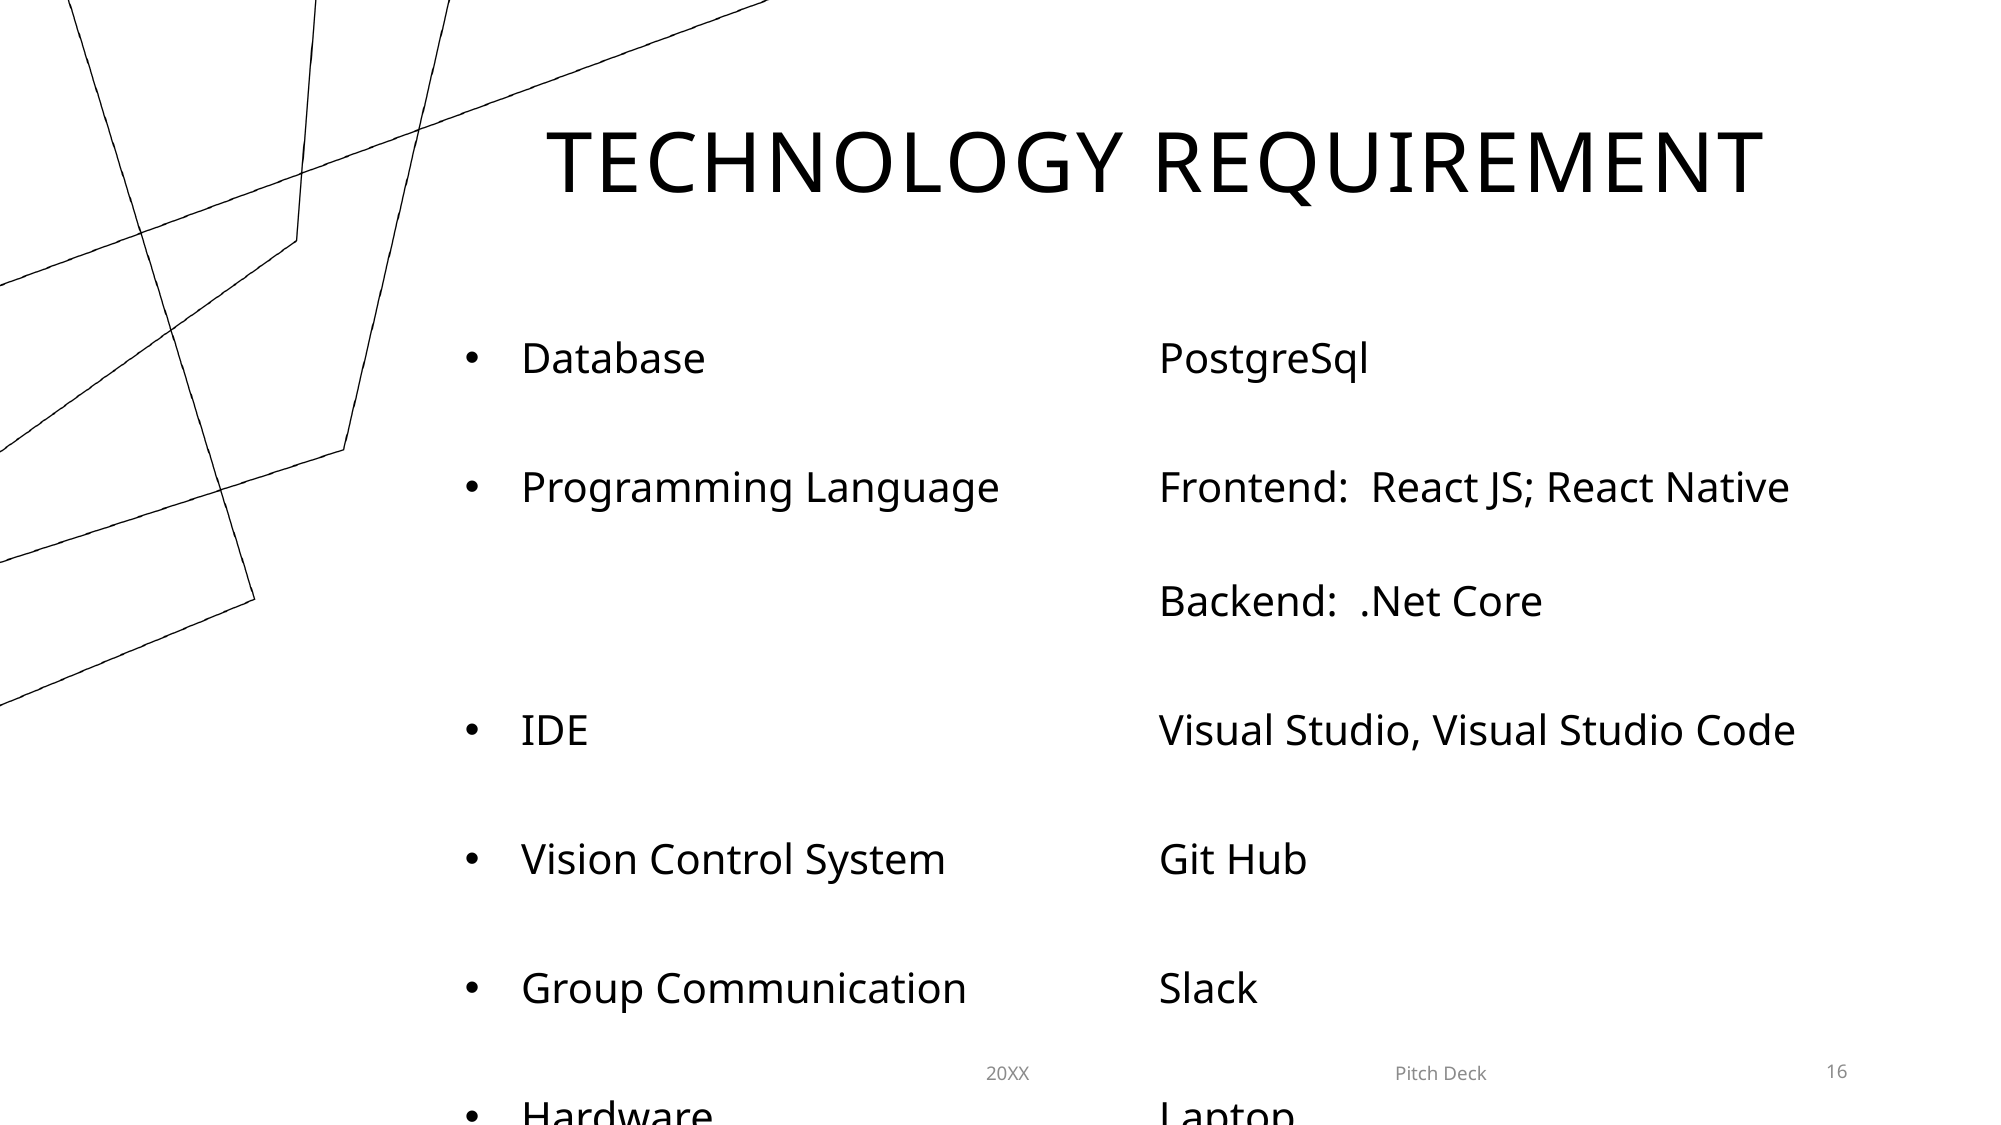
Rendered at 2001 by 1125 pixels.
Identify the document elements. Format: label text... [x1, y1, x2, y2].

table_header Database [450, 264, 1144, 393]
table_cell Git Hub [1144, 765, 1942, 894]
table_cell Laptop [1144, 1023, 1942, 1125]
table_cell Vision Control System [450, 765, 1144, 894]
table_cell Hardware [450, 1023, 1144, 1125]
table_cell Visual Studio, Visual Studio Code [1144, 636, 1942, 765]
table_cell IDE [450, 636, 1144, 765]
table_cell Slack [1144, 894, 1942, 1023]
picture [0, 0, 803, 720]
table_cell Group Communication [450, 894, 1144, 1023]
table_cell Programming Language [450, 393, 1144, 636]
table_cell Frontend: React JS; React Native Backend: .Net Core [1144, 393, 1942, 636]
title Technology Requirement [531, 126, 1819, 219]
table_header PostgreSql [1144, 264, 1942, 393]
